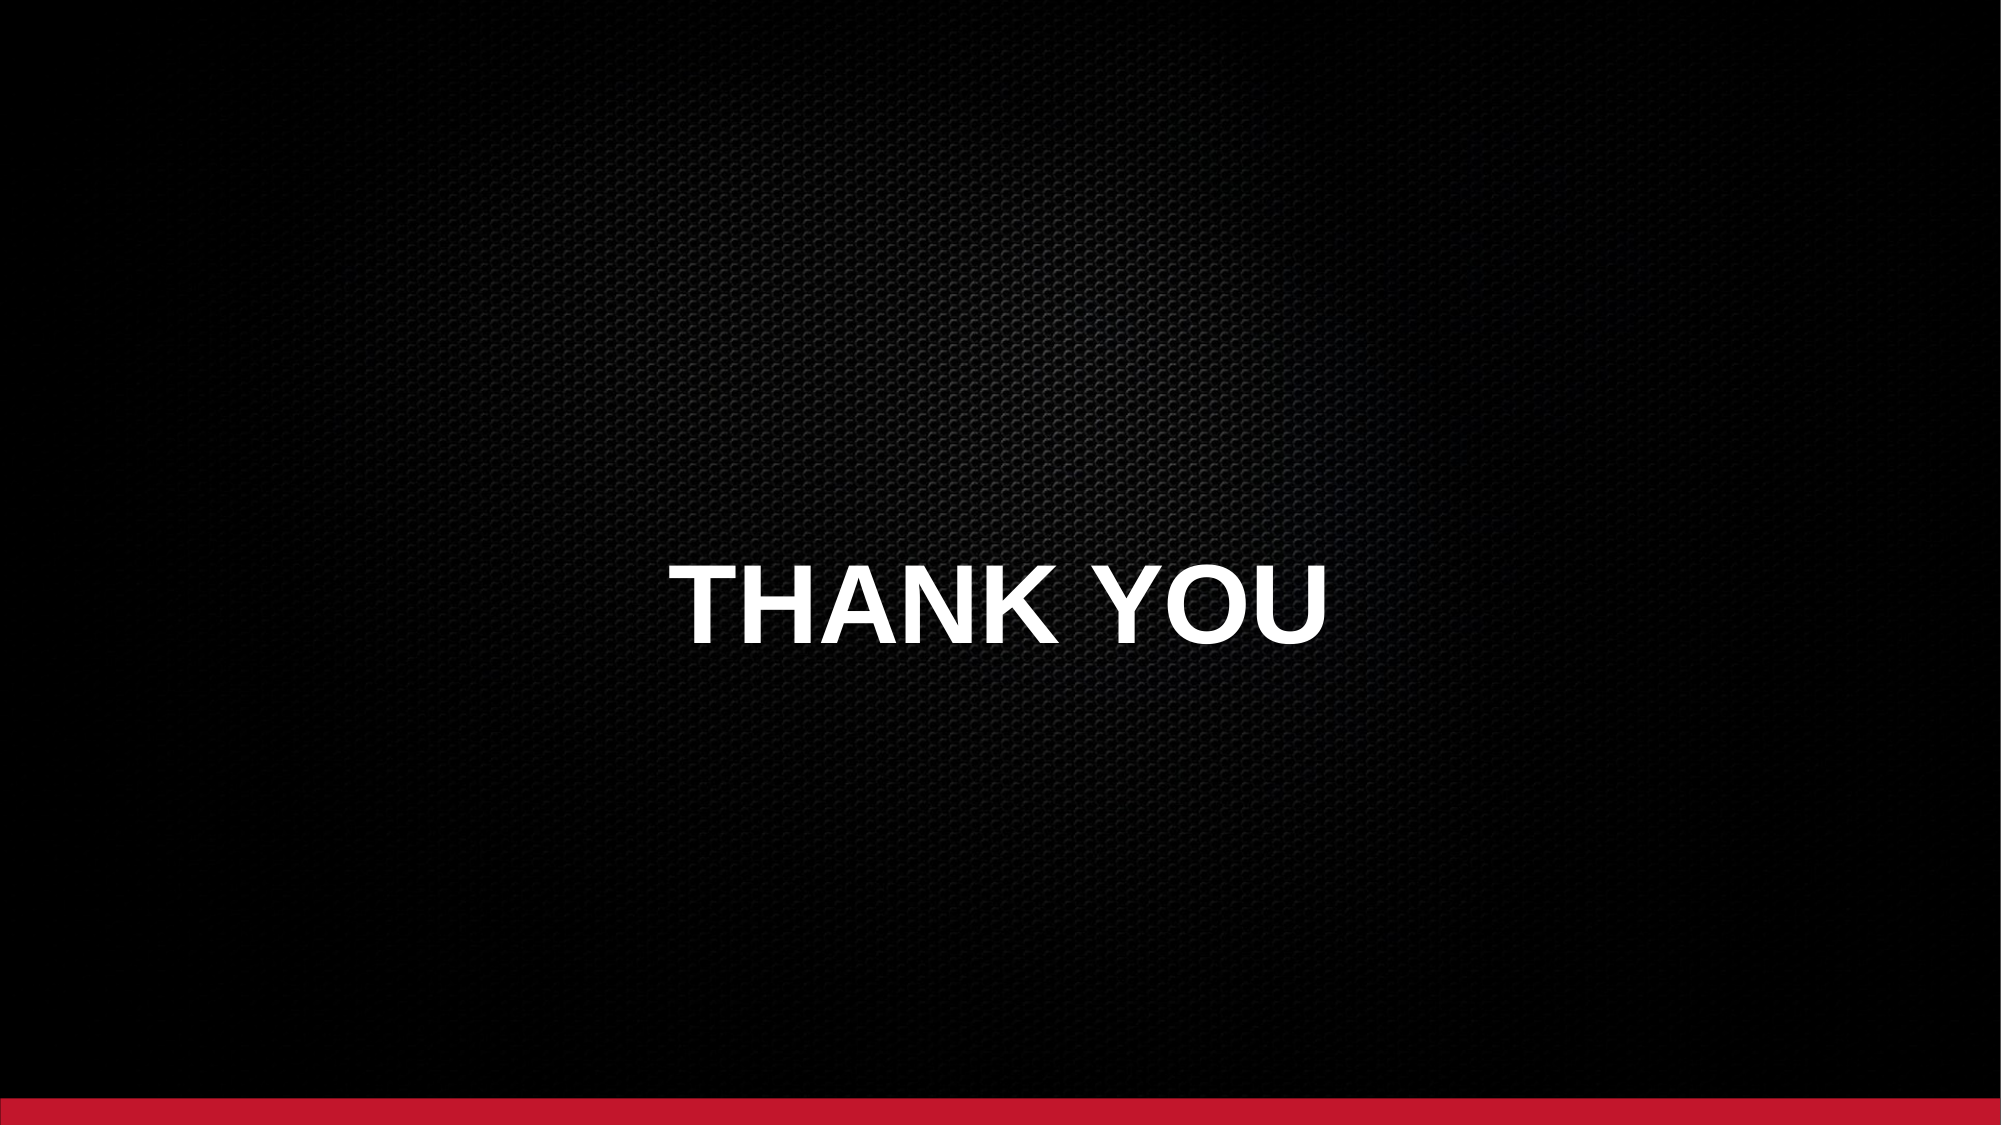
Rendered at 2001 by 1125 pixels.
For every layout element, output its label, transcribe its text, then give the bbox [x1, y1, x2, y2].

title THANK YOU [146, 529, 1854, 957]
text_box [0, 1098, 2001, 1125]
picture [0, 0, 2001, 1098]
